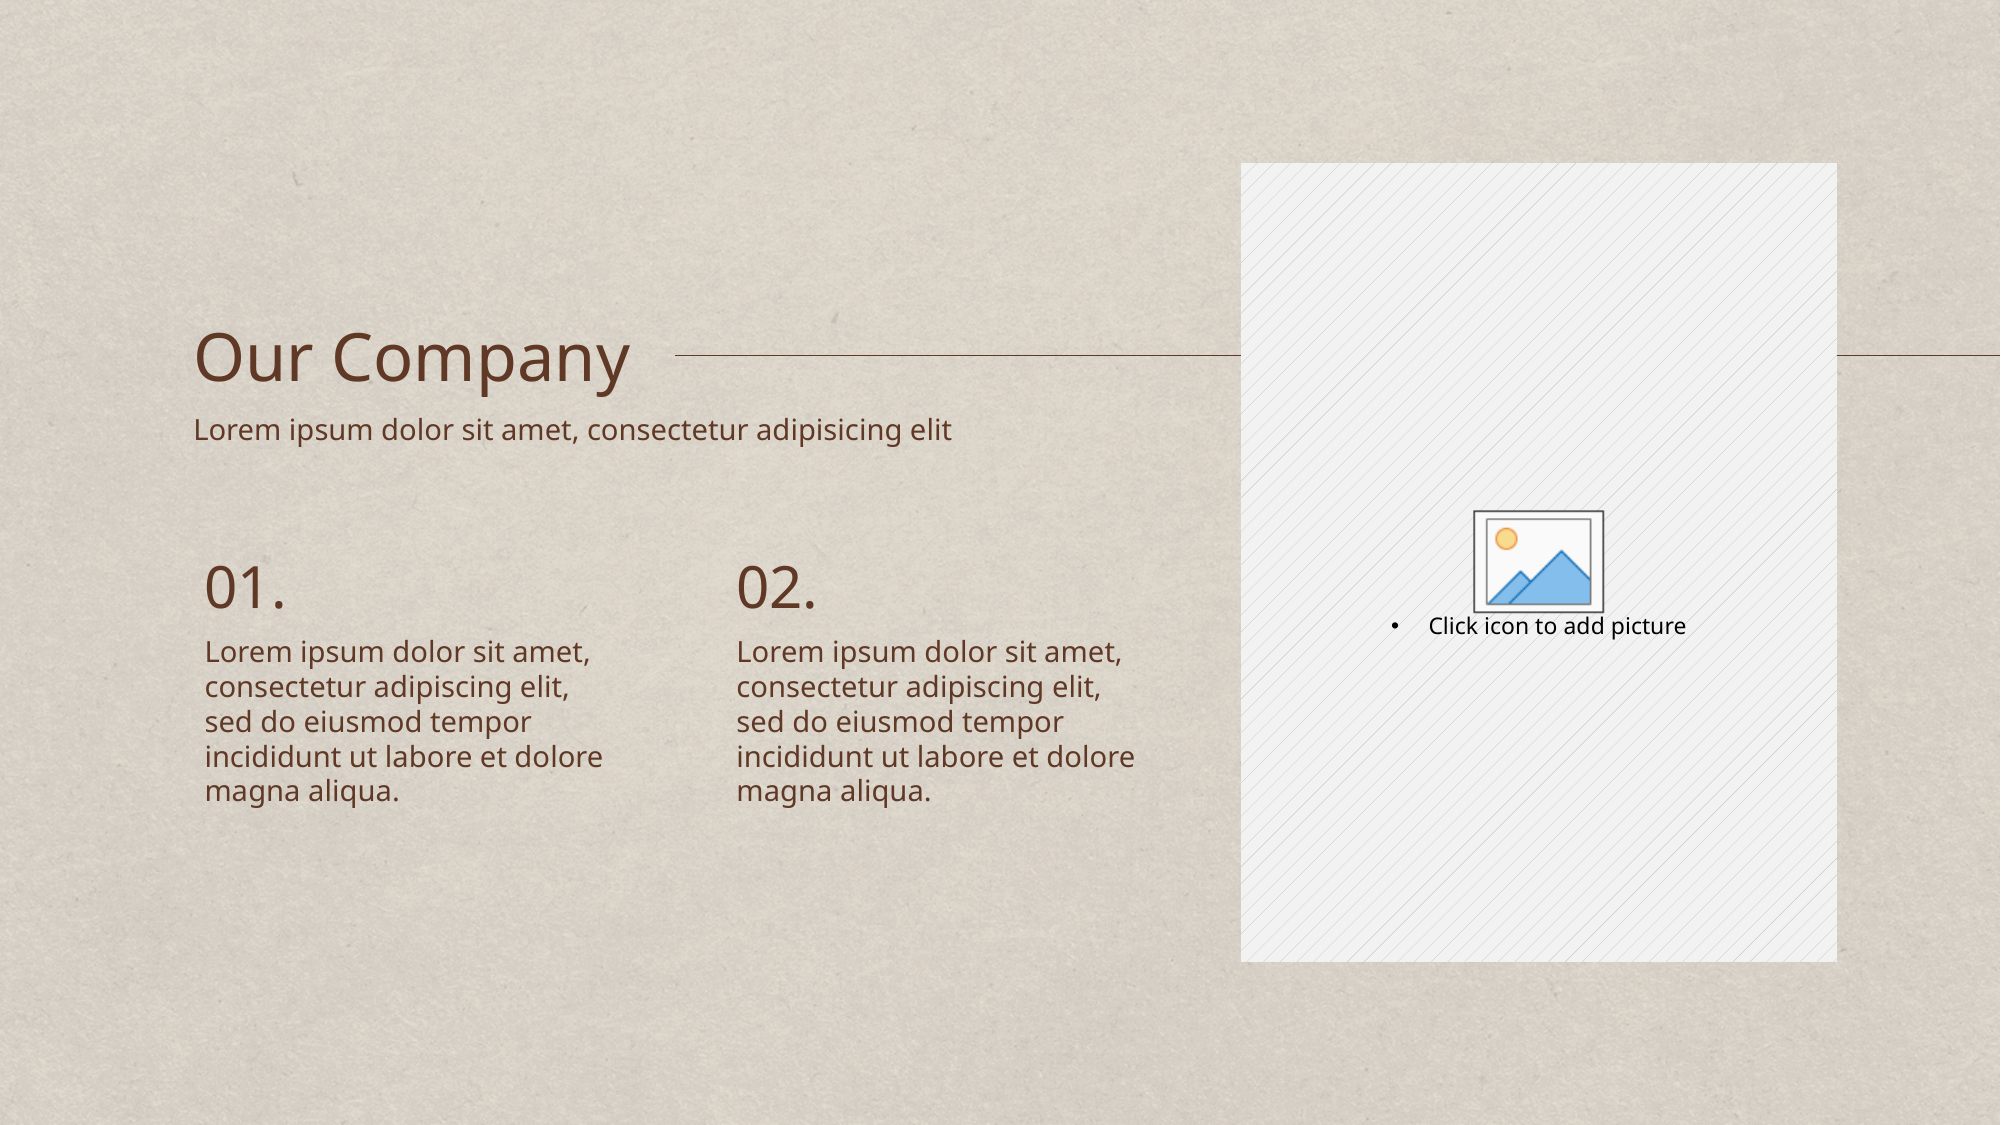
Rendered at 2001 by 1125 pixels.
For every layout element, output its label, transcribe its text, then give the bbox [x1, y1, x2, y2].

picture [0, 0, 2000, 1125]
text_box Lorem ipsum dolor sit amet, consectetur adipiscing elit, sed do eiusmod tempor incididunt ut labore et dolore magna aliqua. [721, 625, 1156, 816]
text_box 02. [721, 542, 1087, 628]
text_box 01. [189, 542, 555, 628]
text_box Lorem ipsum dolor sit amet, consectetur adipiscing elit, sed do eiusmod tempor incididunt ut labore et dolore magna aliqua. [189, 625, 624, 816]
text_box Our Company [178, 307, 1156, 403]
text_box Lorem ipsum dolor sit amet, consectetur adipisicing elit [178, 403, 1156, 454]
